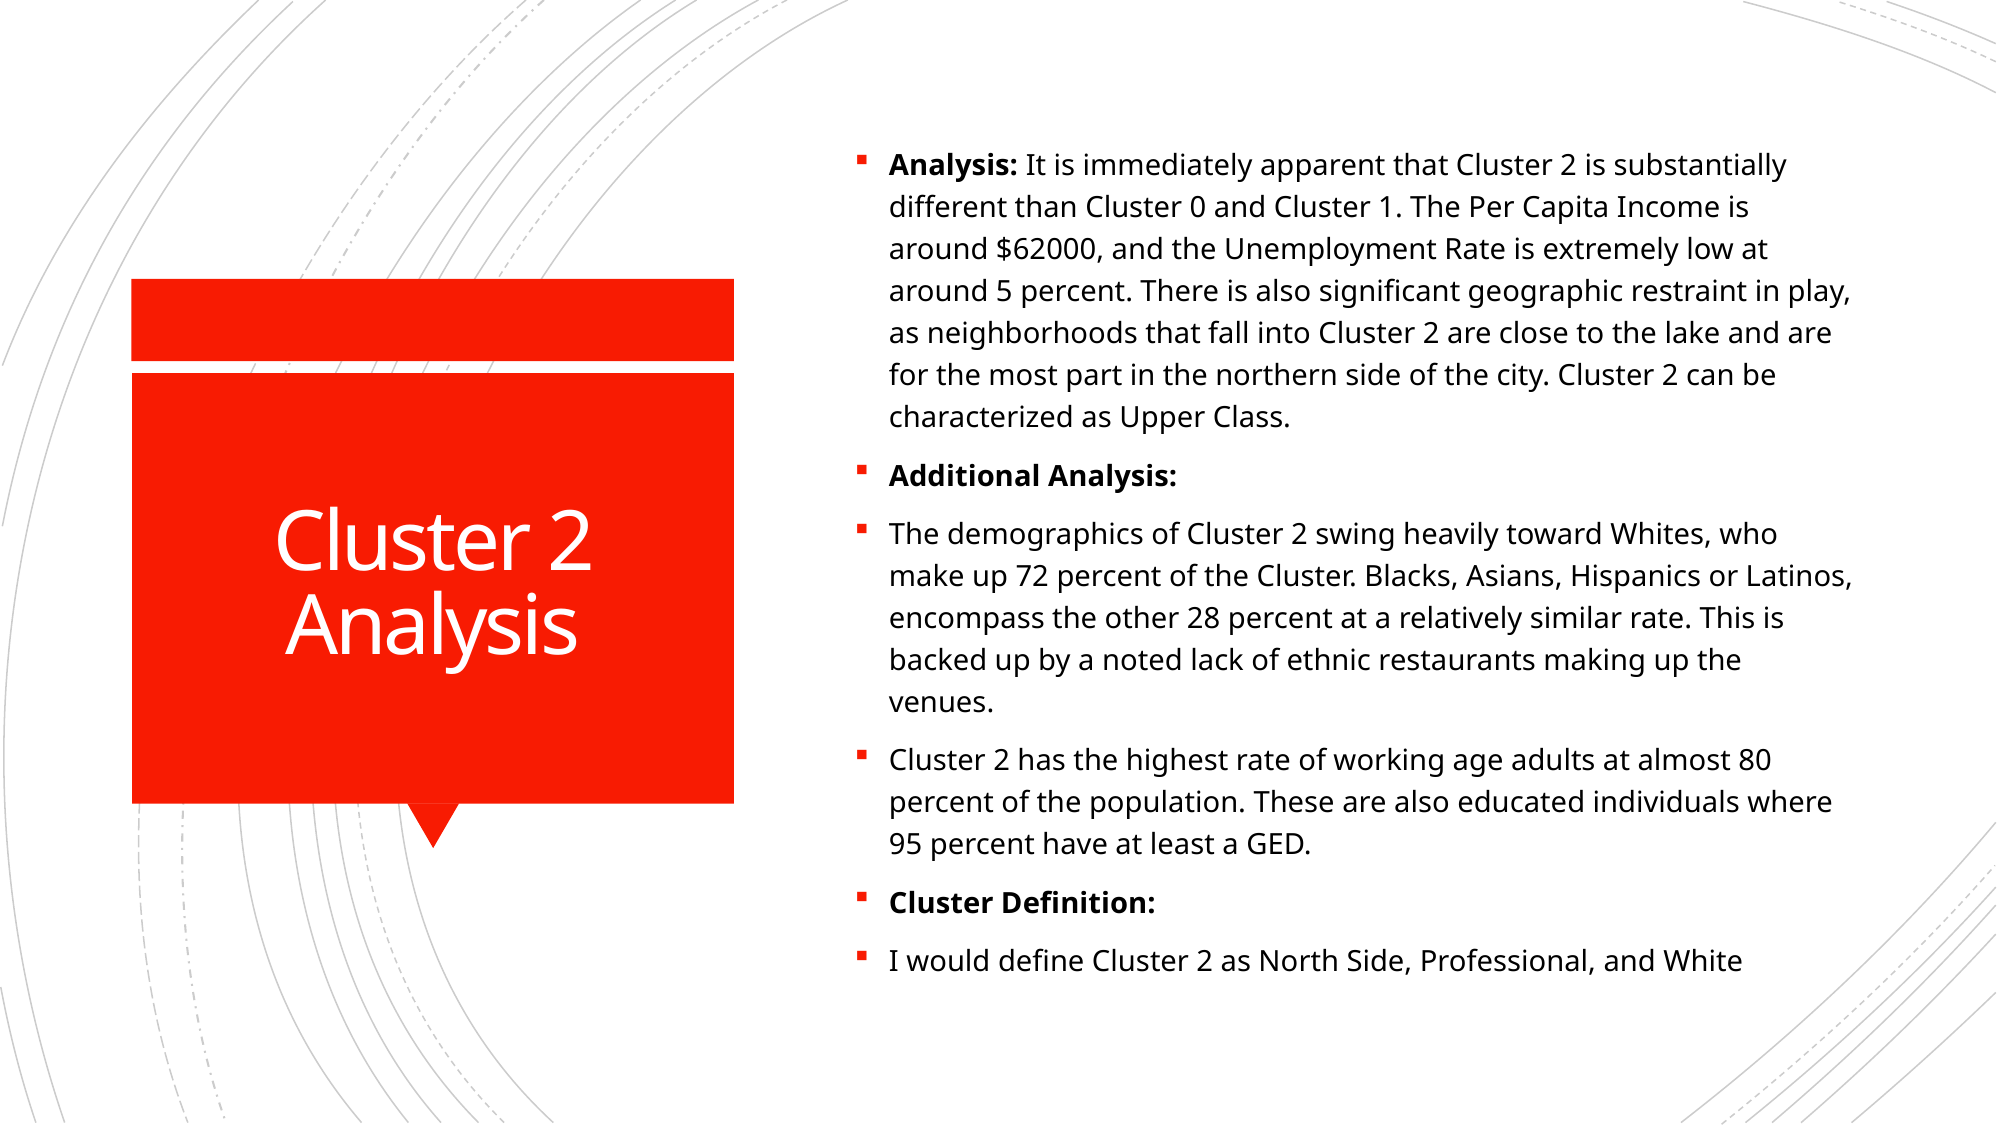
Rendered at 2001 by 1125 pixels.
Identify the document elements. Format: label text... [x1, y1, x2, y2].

list Analysis: It is immediately apparent that Cluster 2 is substantially different than Cluster 0 and Cluster 1. The Per Capita Income is around $62000, and the Unemployment Rate is extremely low at around 5 percent. There is also significant geographic restraint in play, as neighborhoods that fall into Cluster 2 are close to the lake and are for the most part in the northern side of the city. Cluster 2 can be characterized as Upper Class. Additional Analysis: The demographics of Cluster 2 swing heavily toward Whites, who make up 72 percent of the Cluster. Blacks, Asians, Hispanics or Latinos, encompass the other 28 percent at a relatively similar rate. This is backed up by a noted lack of ethnic restaurants making up the venues. Cluster 2 has the highest rate of working age adults at almost 80 percent of the population. These are also educated individuals where 95 percent have at least a GED. Cluster Definition: I would define Cluster 2 as North Side, Professional, and White [839, 131, 1871, 993]
title Cluster 2 Analysis [145, 385, 720, 789]
